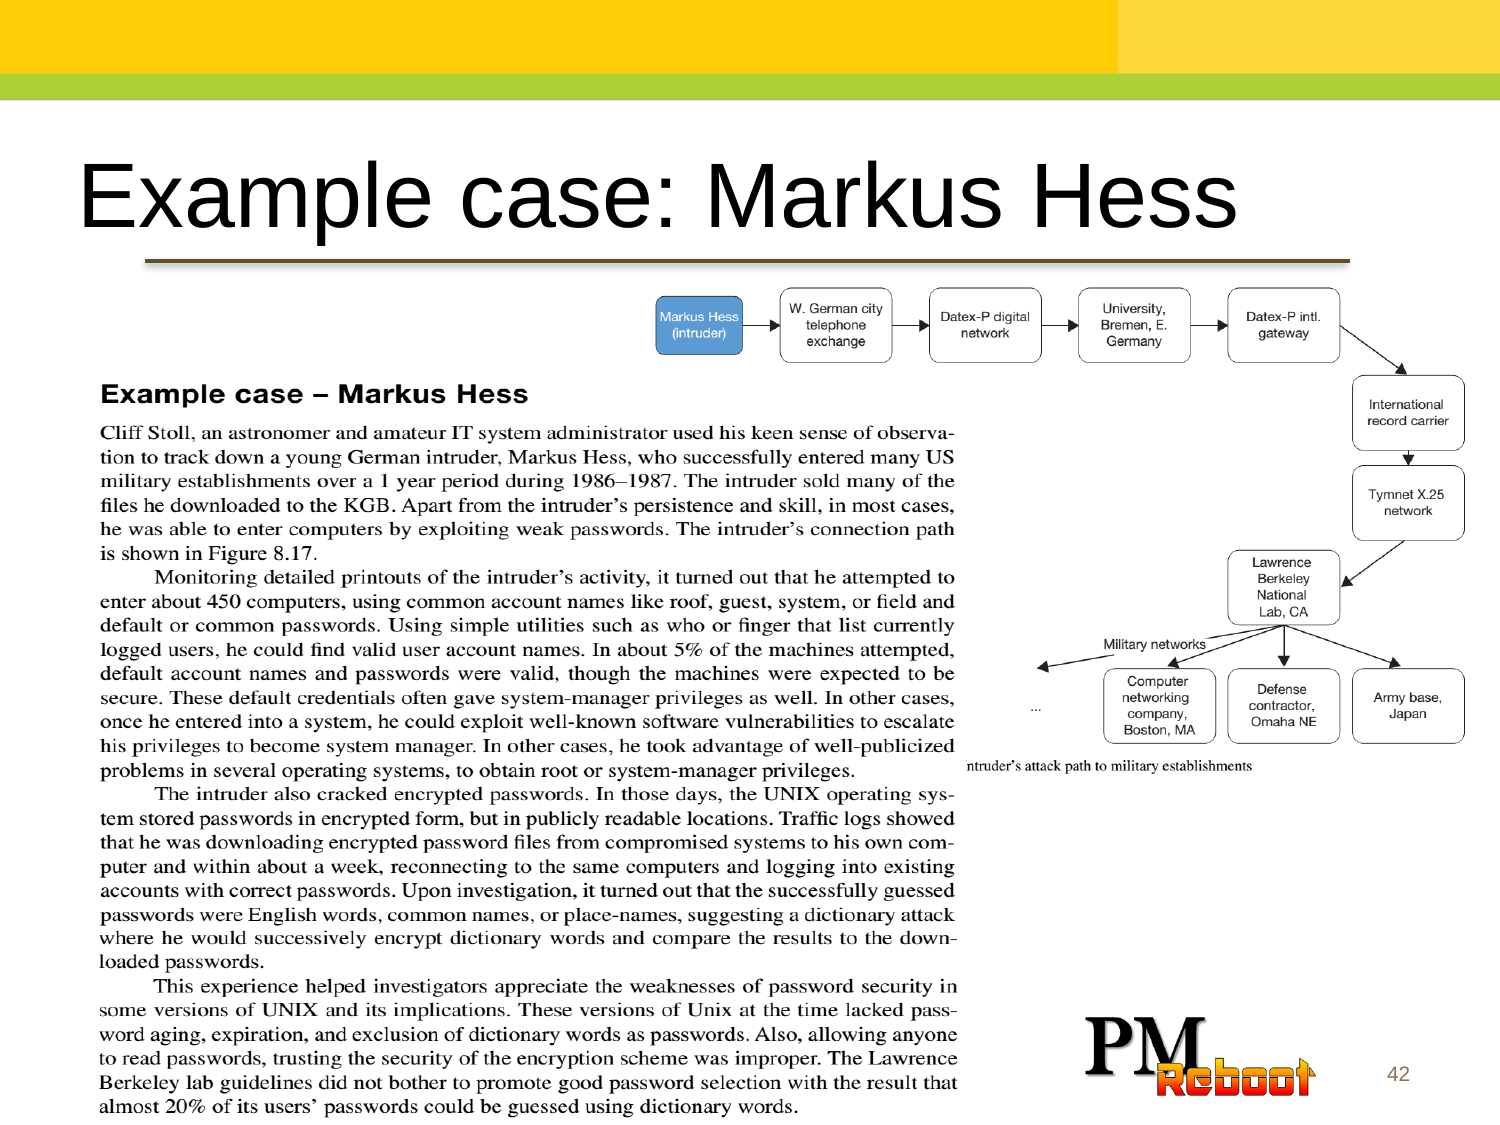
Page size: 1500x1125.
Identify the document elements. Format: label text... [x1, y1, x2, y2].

slide_number 42 [1074, 1042, 1425, 1103]
title Example case: Markus Hess [62, 125, 1475, 257]
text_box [89, 374, 966, 1125]
picture [0, 0, 1500, 1125]
